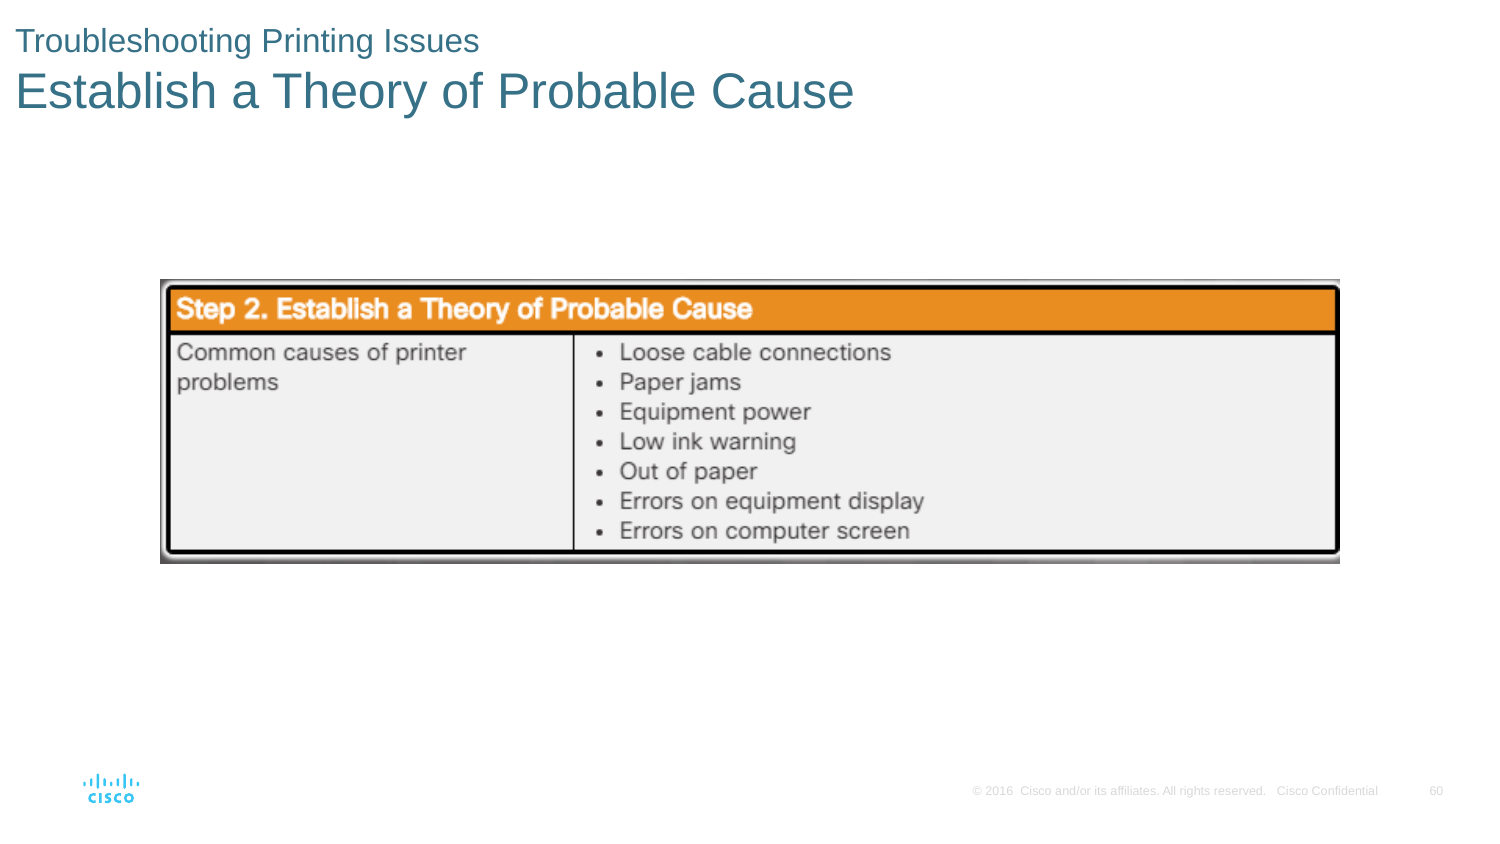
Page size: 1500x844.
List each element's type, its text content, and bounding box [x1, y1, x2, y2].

picture [160, 279, 1340, 565]
title Troubleshooting Printing Issues Establish a Theory of Probable Cause [0, 6, 1500, 131]
